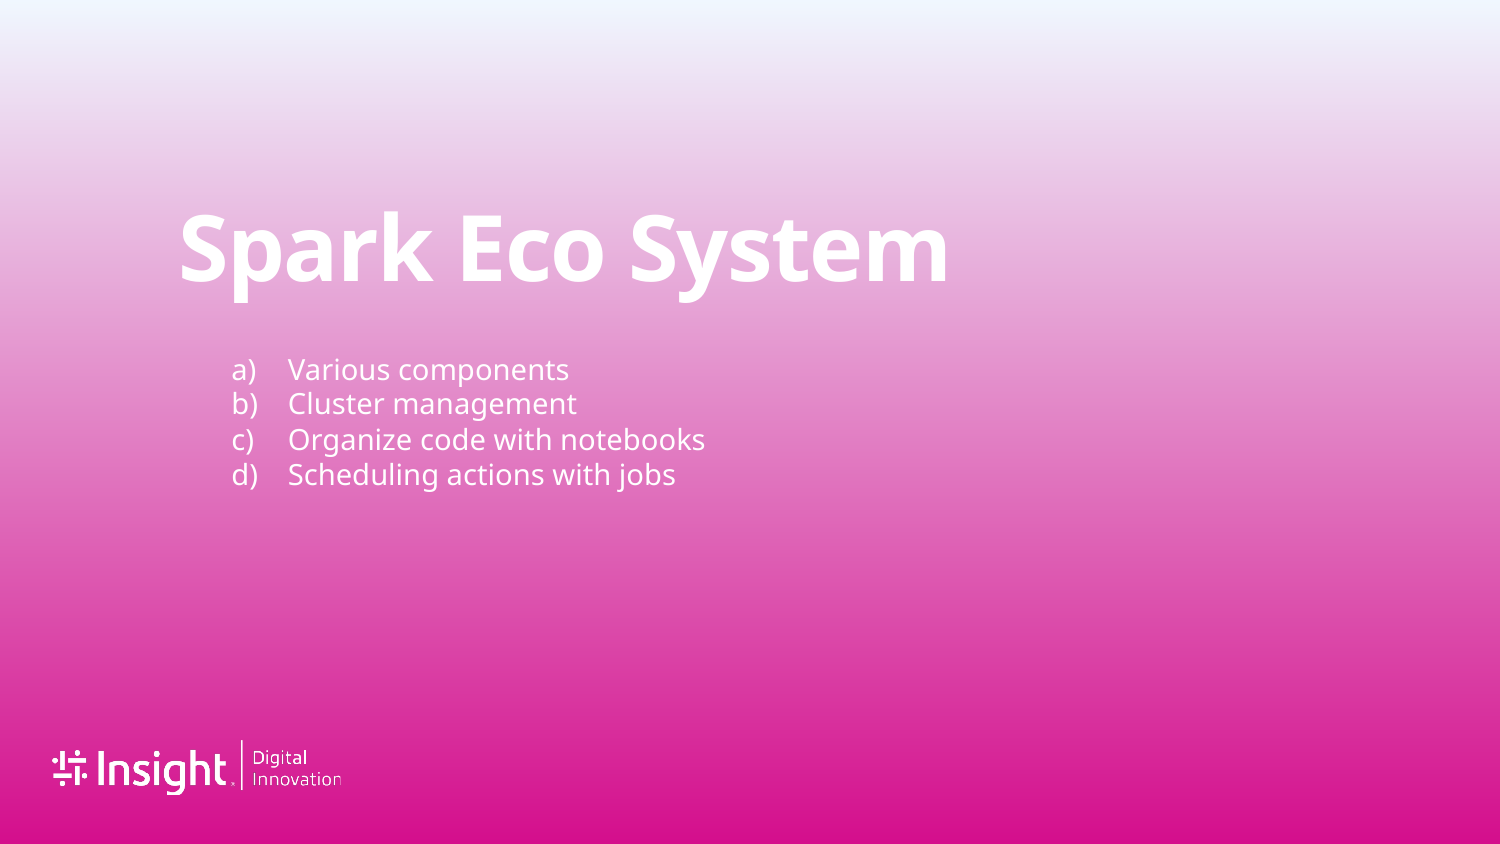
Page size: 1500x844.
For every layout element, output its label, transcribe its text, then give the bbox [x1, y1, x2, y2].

text_box Various components Cluster management Organize code with notebooks Scheduling actions with jobs [160, 343, 1203, 499]
text_box Spark Eco System [160, 224, 1492, 280]
picture [51, 739, 341, 795]
